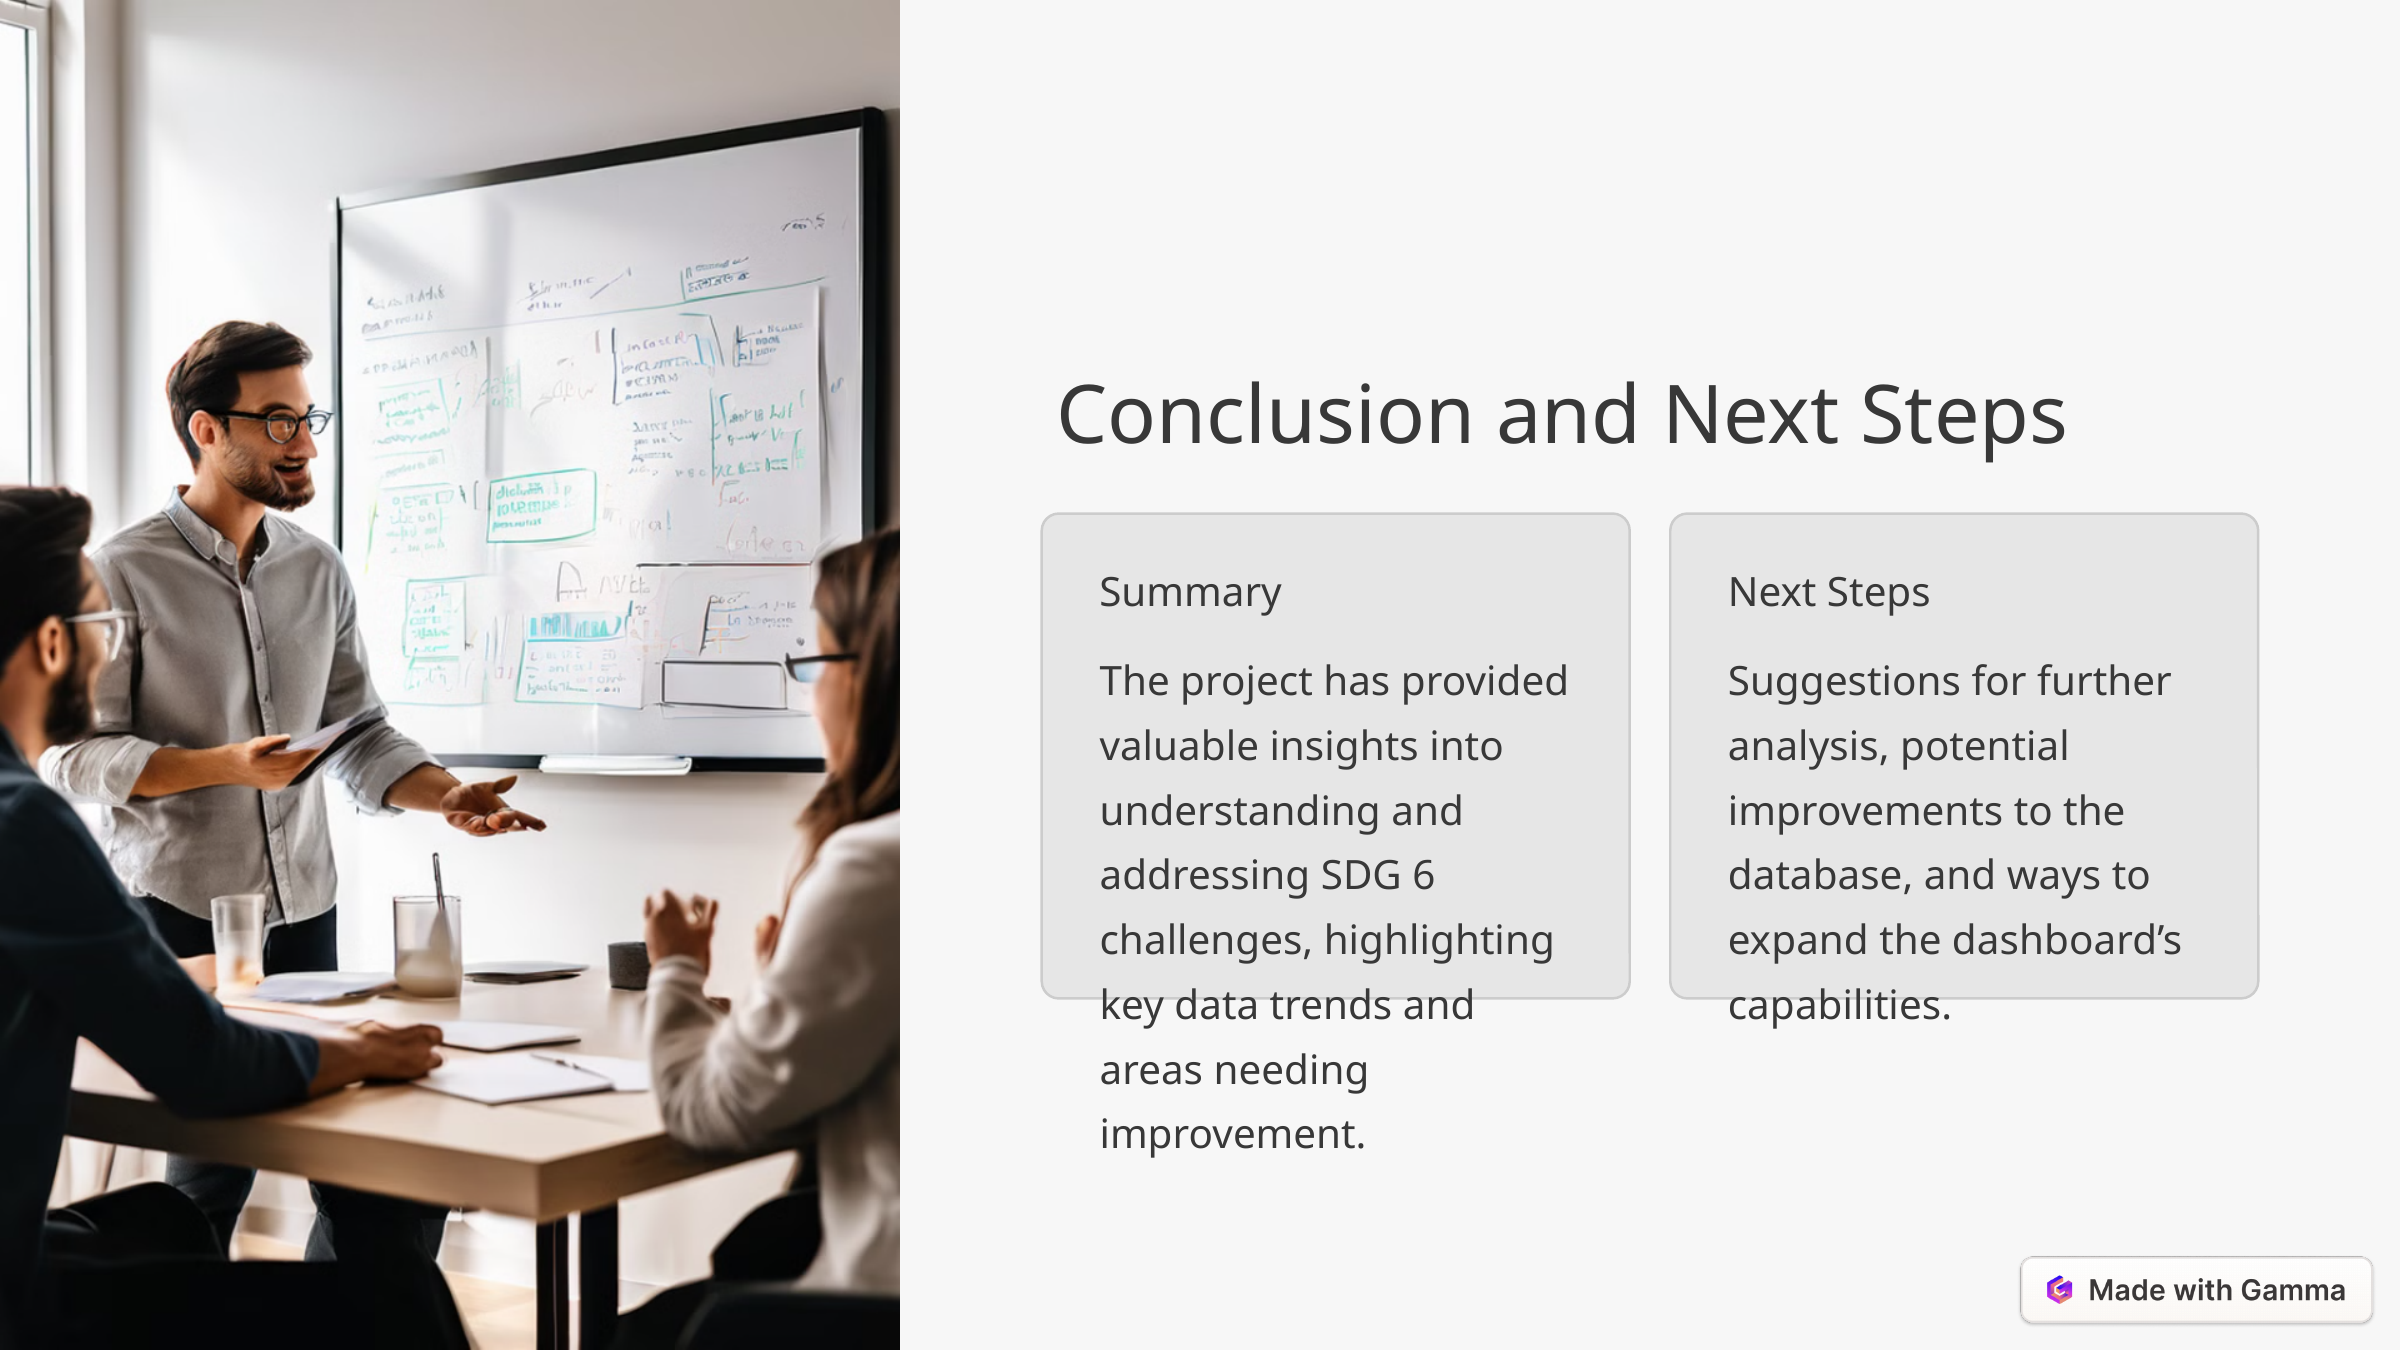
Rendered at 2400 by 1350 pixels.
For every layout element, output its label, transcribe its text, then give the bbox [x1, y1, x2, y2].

text_box [1041, 513, 1630, 999]
text_box Suggestions for further analysis, potential improvements to the database, and ways to expand the dashboard’s capabilities. [1713, 631, 2216, 891]
picture [2008, 1244, 2385, 1335]
text_box [900, 0, 2400, 1350]
text_box Conclusion and Next Steps [1041, 351, 1852, 453]
text_box Summary [1084, 556, 1490, 608]
text_box Next Steps [1713, 556, 2119, 608]
picture [0, 0, 900, 1350]
text_box The project has provided valuable insights into understanding and addressing SDG 6 challenges, highlighting key data trends and areas needing improvement. [1084, 631, 1587, 956]
text_box [1670, 513, 2259, 999]
